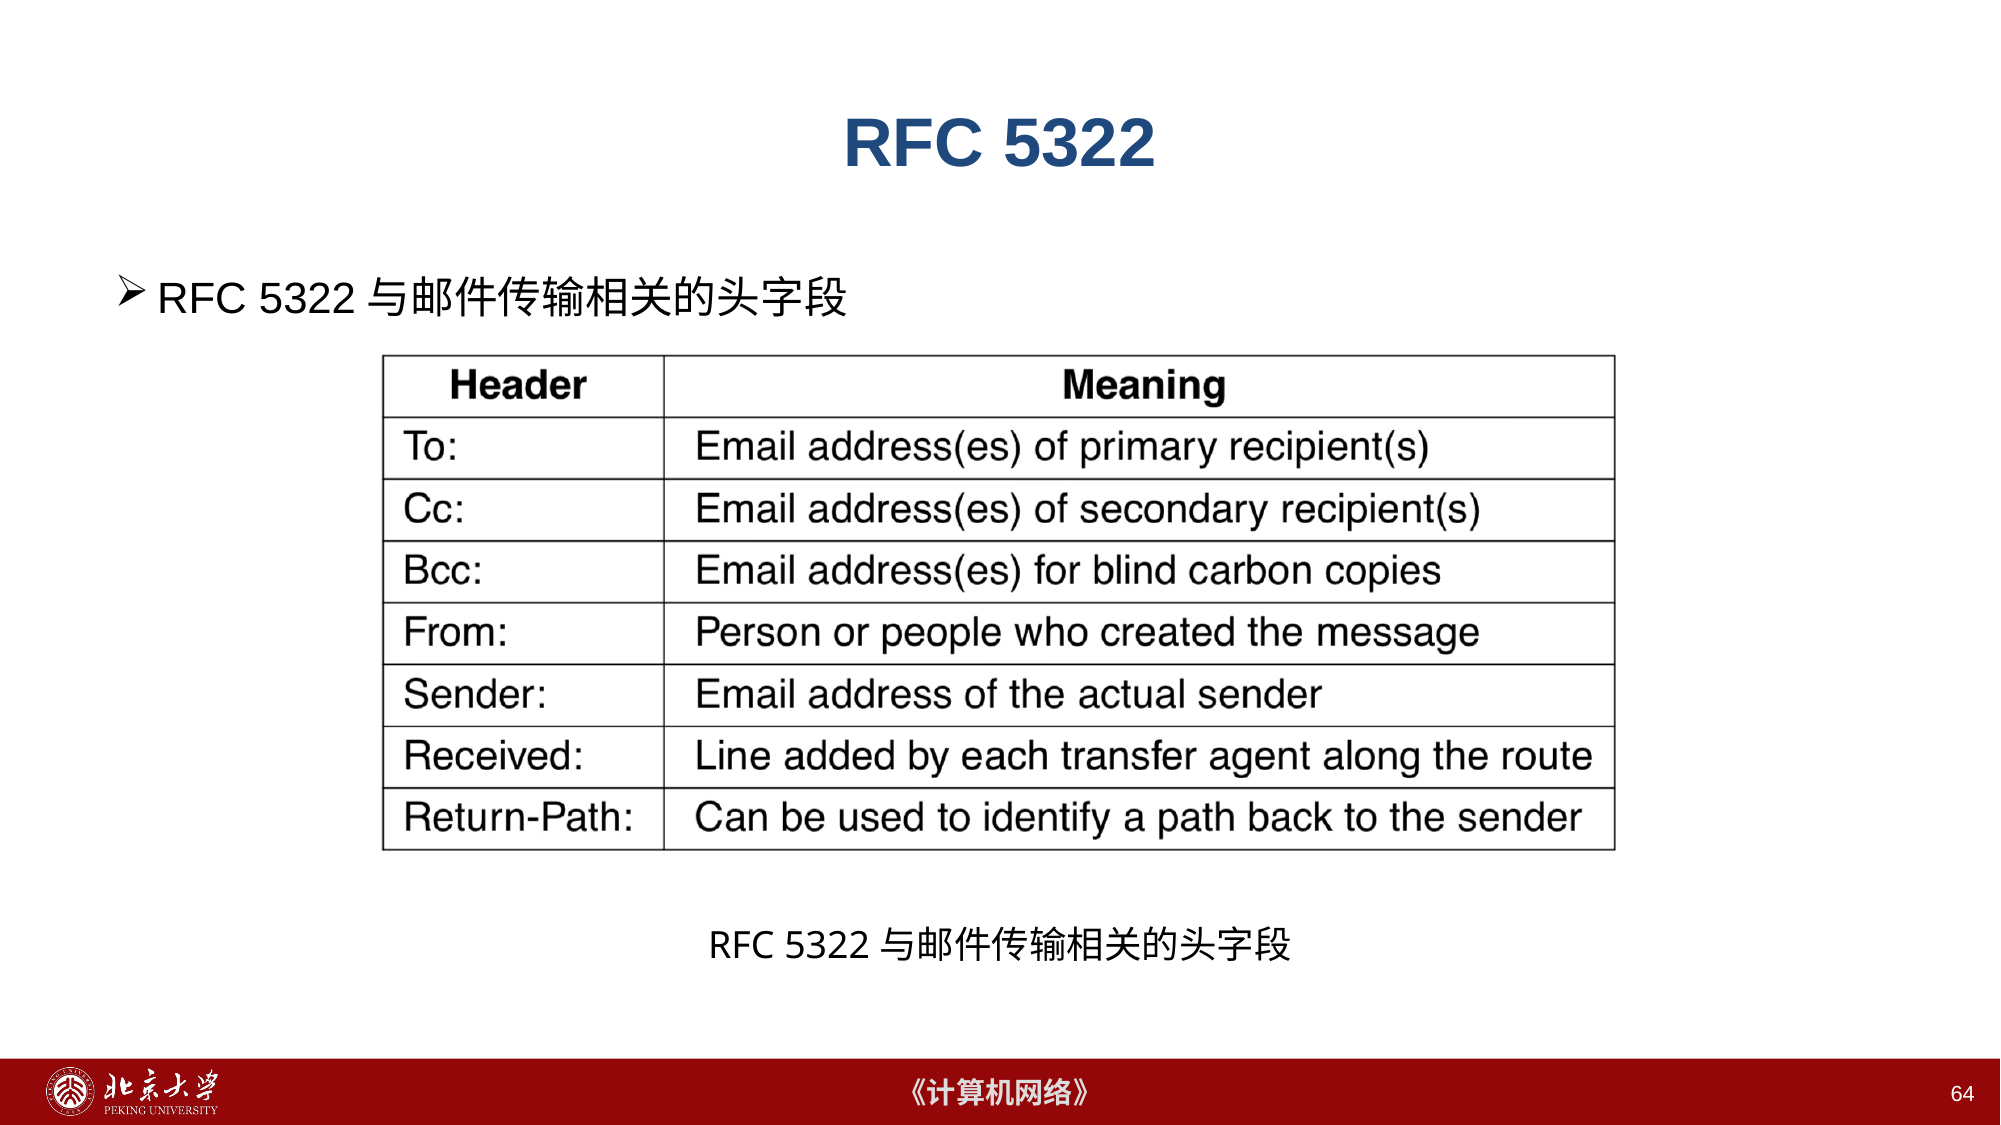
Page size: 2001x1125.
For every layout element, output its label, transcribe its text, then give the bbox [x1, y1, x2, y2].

title RFC 5322 [99, 45, 1900, 233]
list RFC 5322与邮件传输相关的头字段 [99, 262, 1900, 1005]
picture [375, 344, 1625, 863]
text_box RFC 5322与邮件传输相关的头字段 [693, 913, 1307, 974]
picture [46, 1067, 218, 1116]
slide_number 64 [1522, 1072, 1990, 1125]
